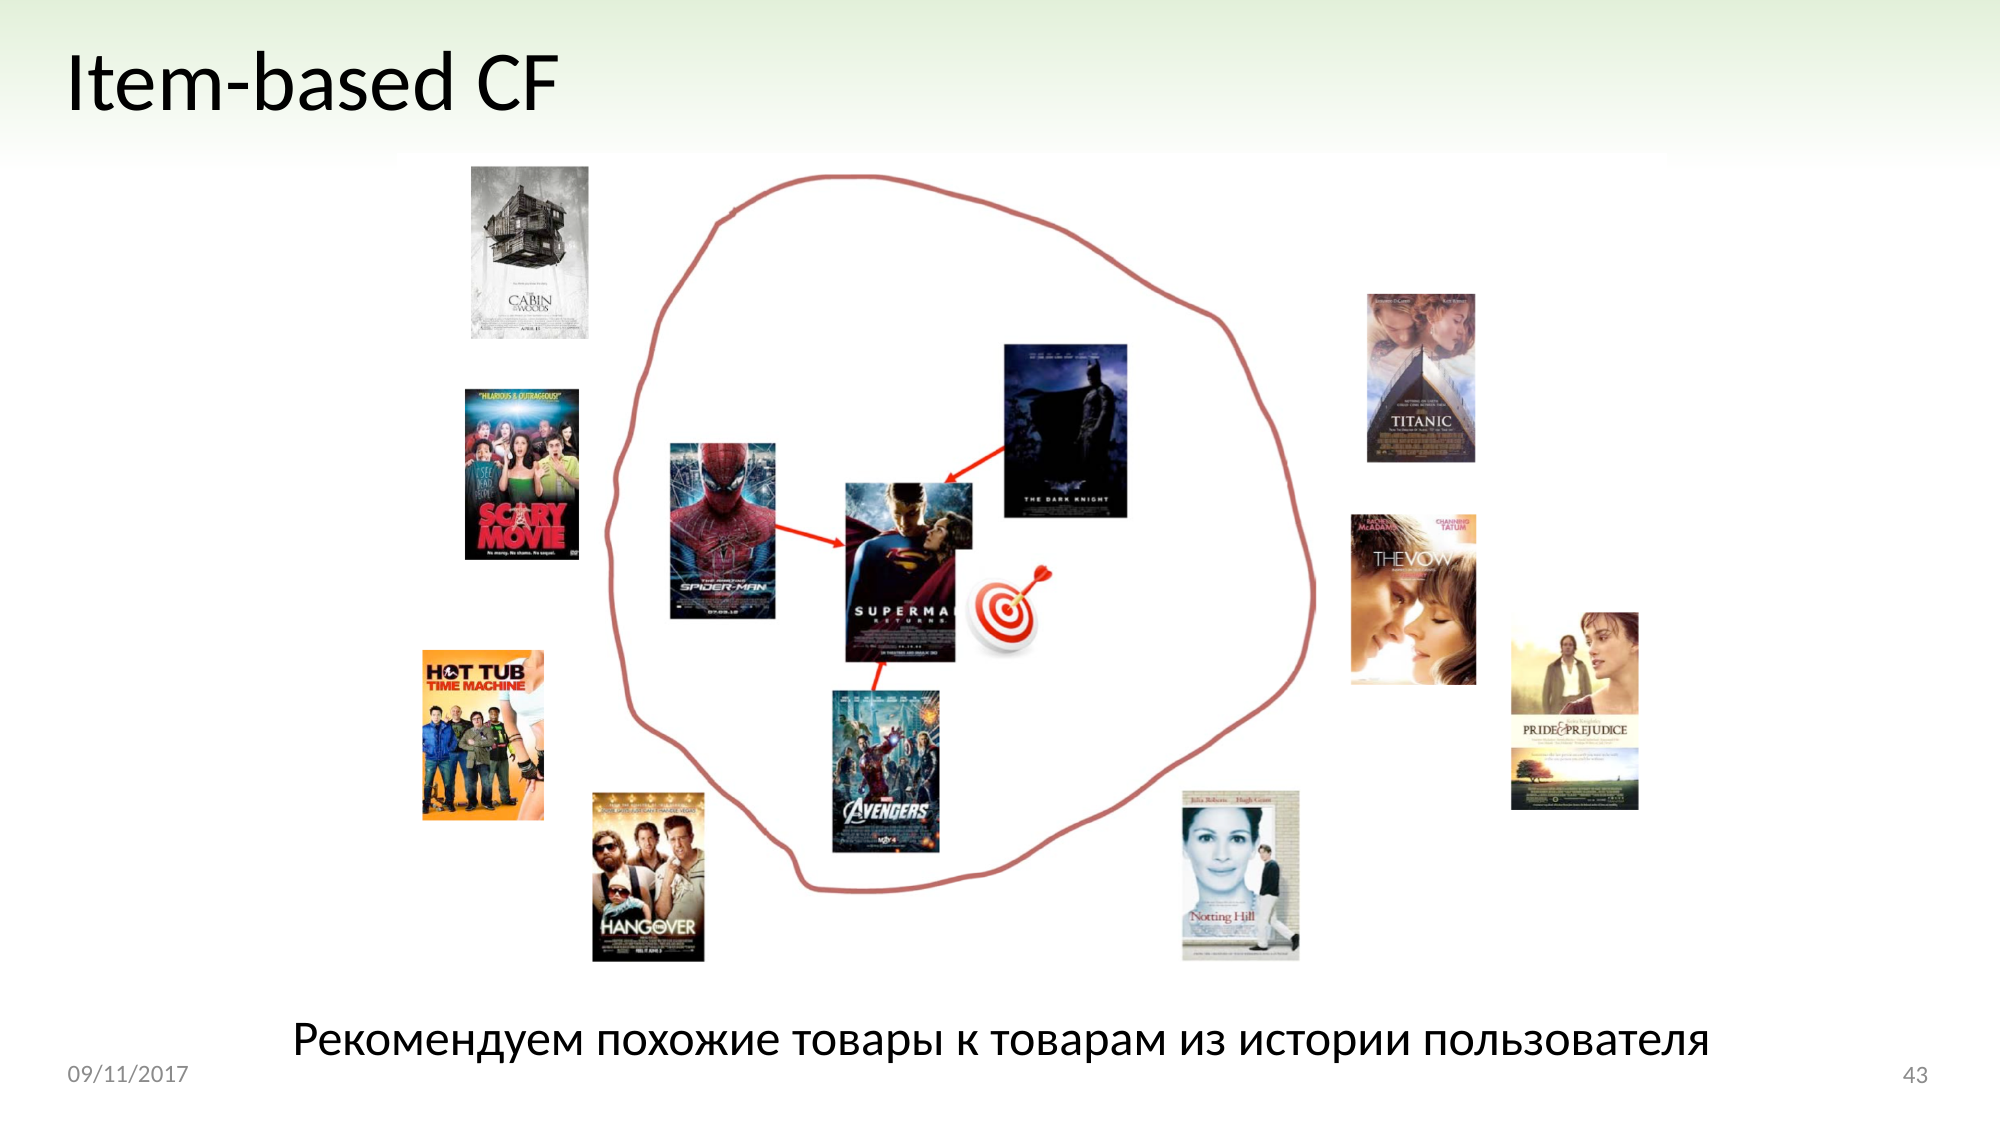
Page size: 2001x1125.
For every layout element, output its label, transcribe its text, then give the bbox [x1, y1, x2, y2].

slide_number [52, 1042, 503, 1103]
title Item-based CF [50, 28, 1943, 137]
slide_number 43 [1493, 1044, 1944, 1104]
text_box Рекомендуем похожие товары к товарам из истории пользователя [277, 998, 1895, 1073]
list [397, 153, 1667, 1000]
